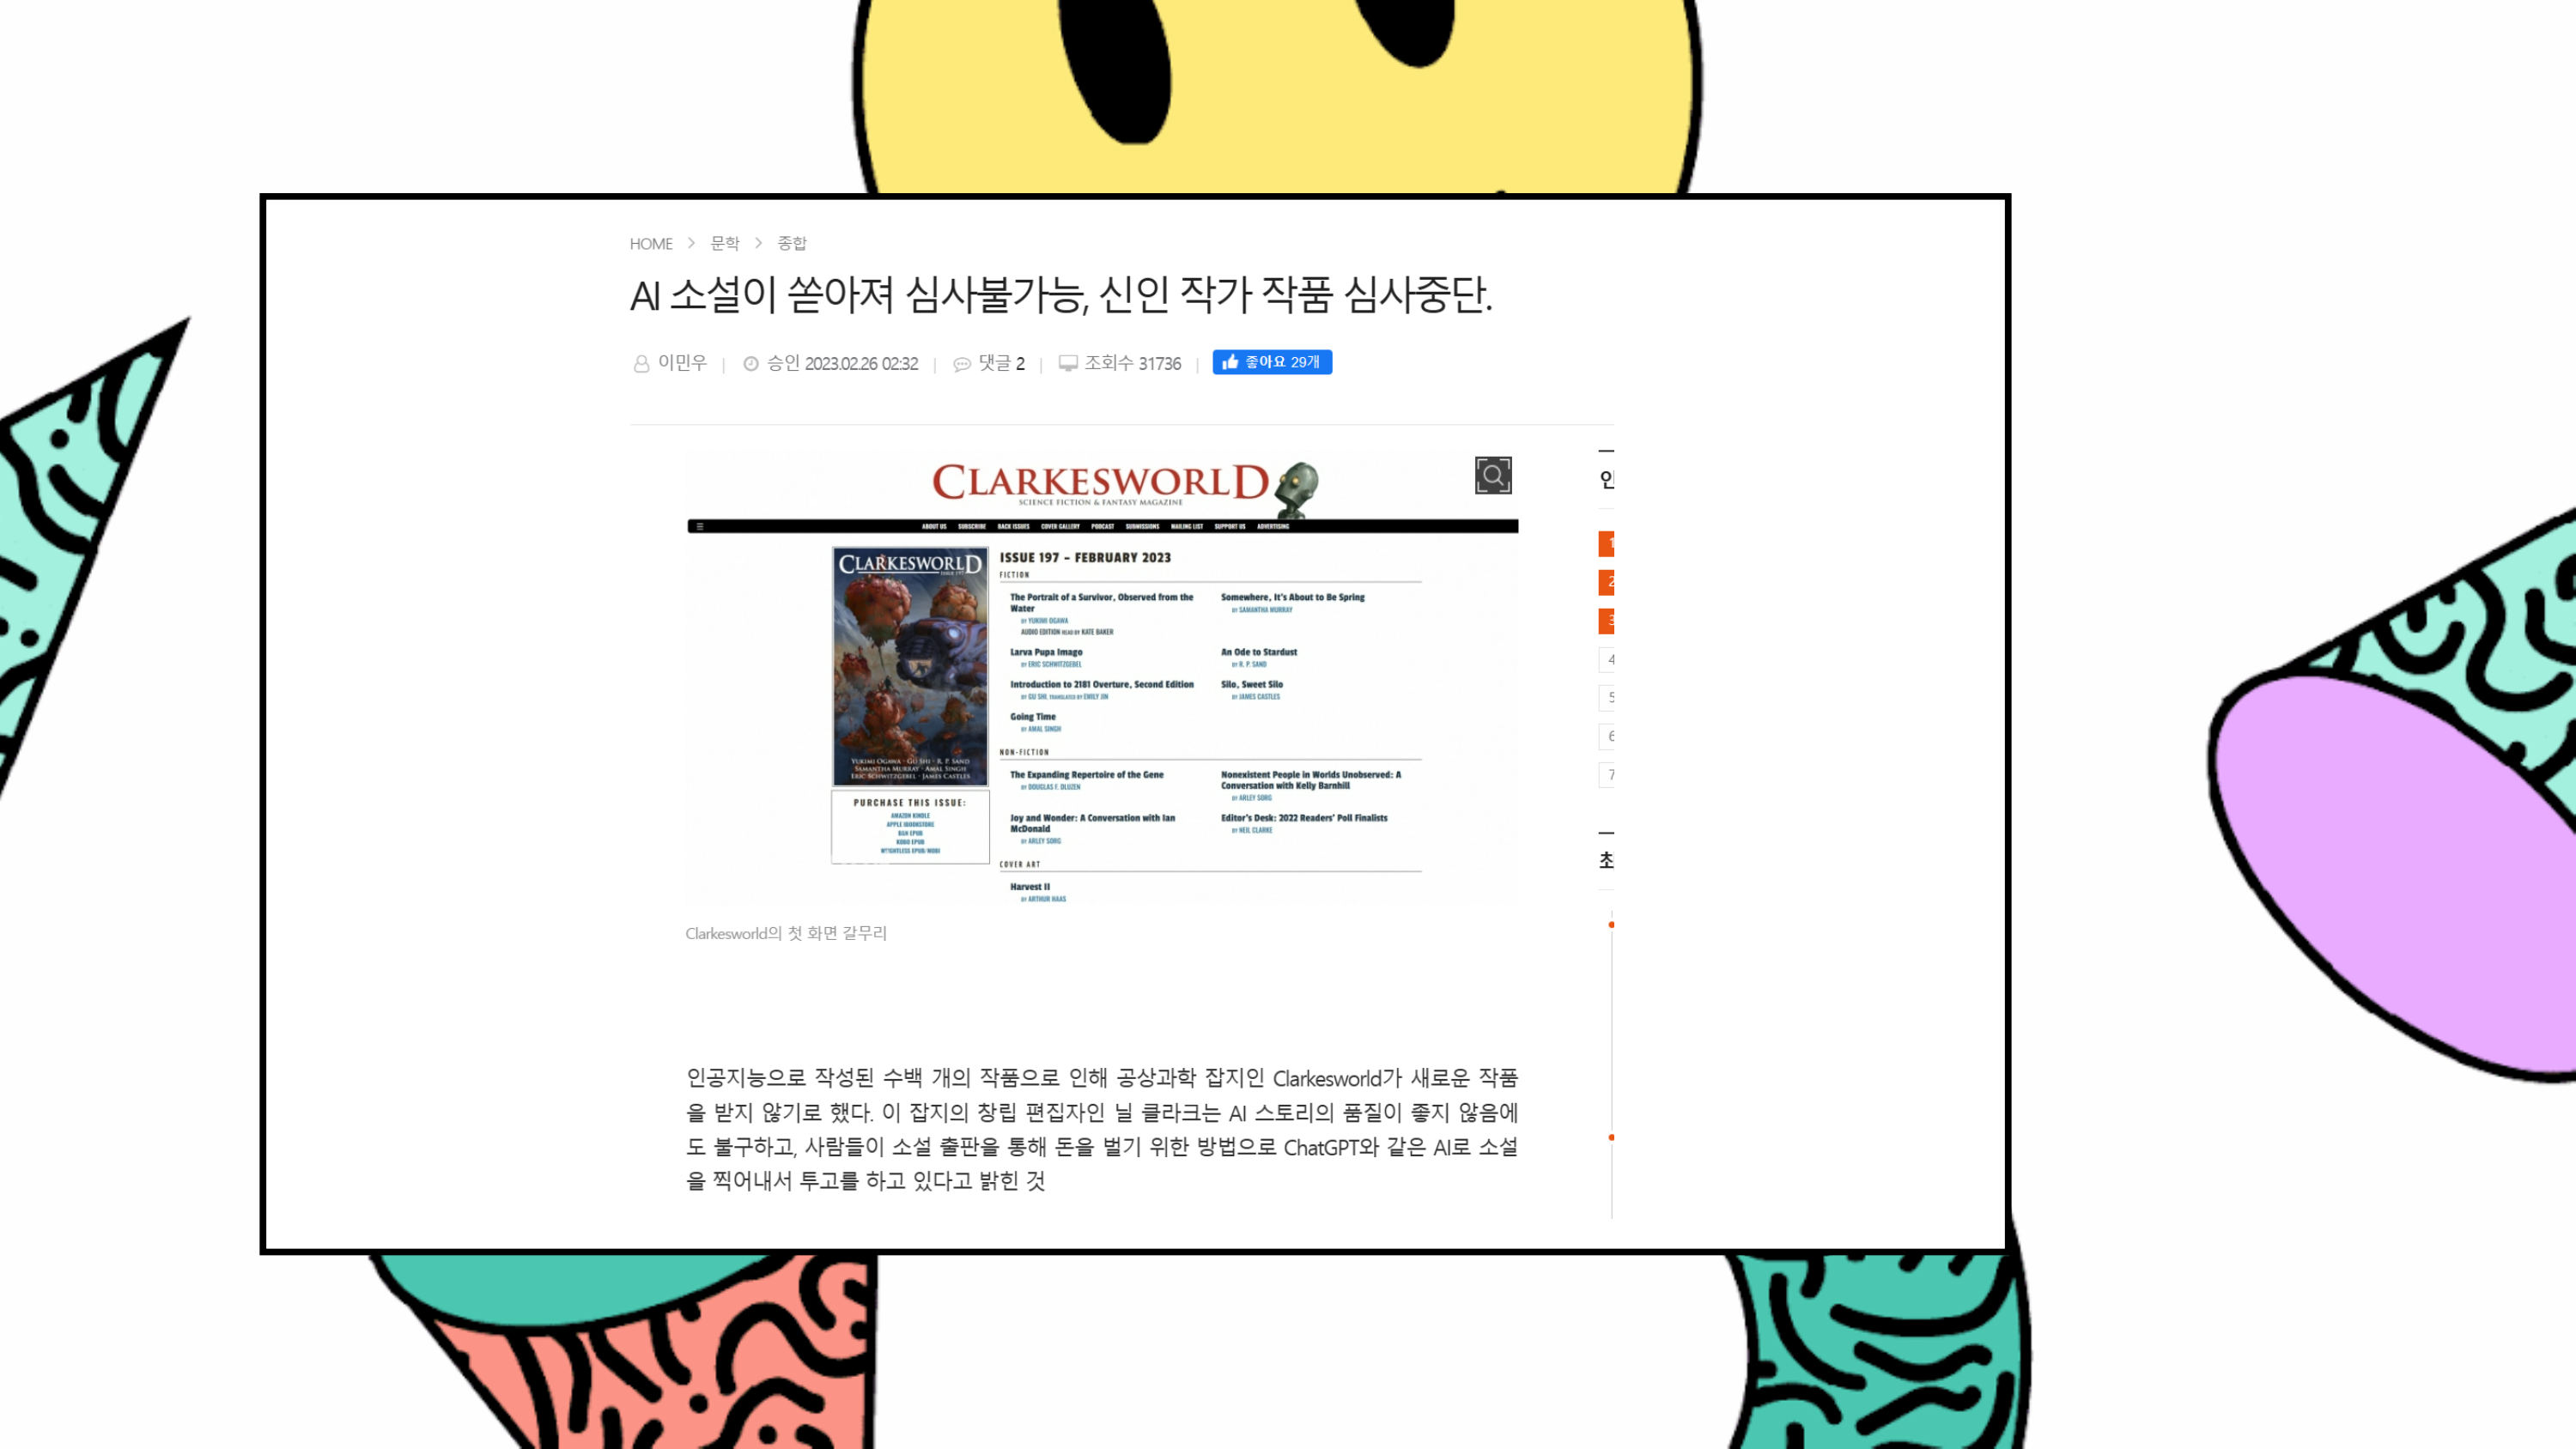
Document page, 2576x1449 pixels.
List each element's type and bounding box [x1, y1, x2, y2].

picture [567, 229, 1614, 1219]
text_box [259, 192, 2012, 1256]
text_box [0, 0, 2576, 1449]
